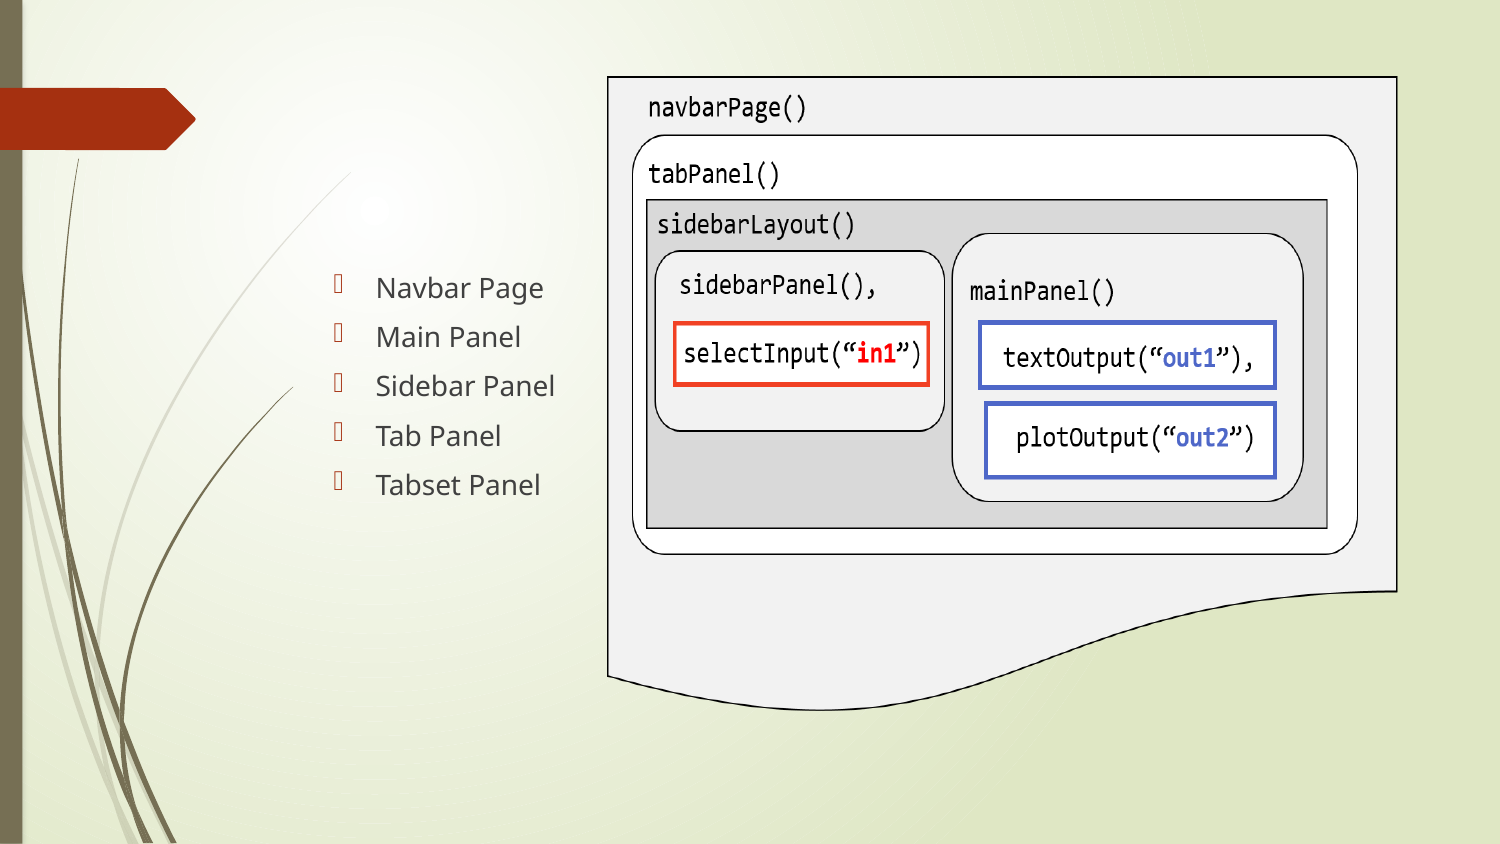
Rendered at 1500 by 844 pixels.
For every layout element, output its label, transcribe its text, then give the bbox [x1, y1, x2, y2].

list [607, 76, 1416, 712]
list Navbar Page Main Panel Sidebar Panel Tab Panel Tabset Panel [318, 262, 850, 728]
